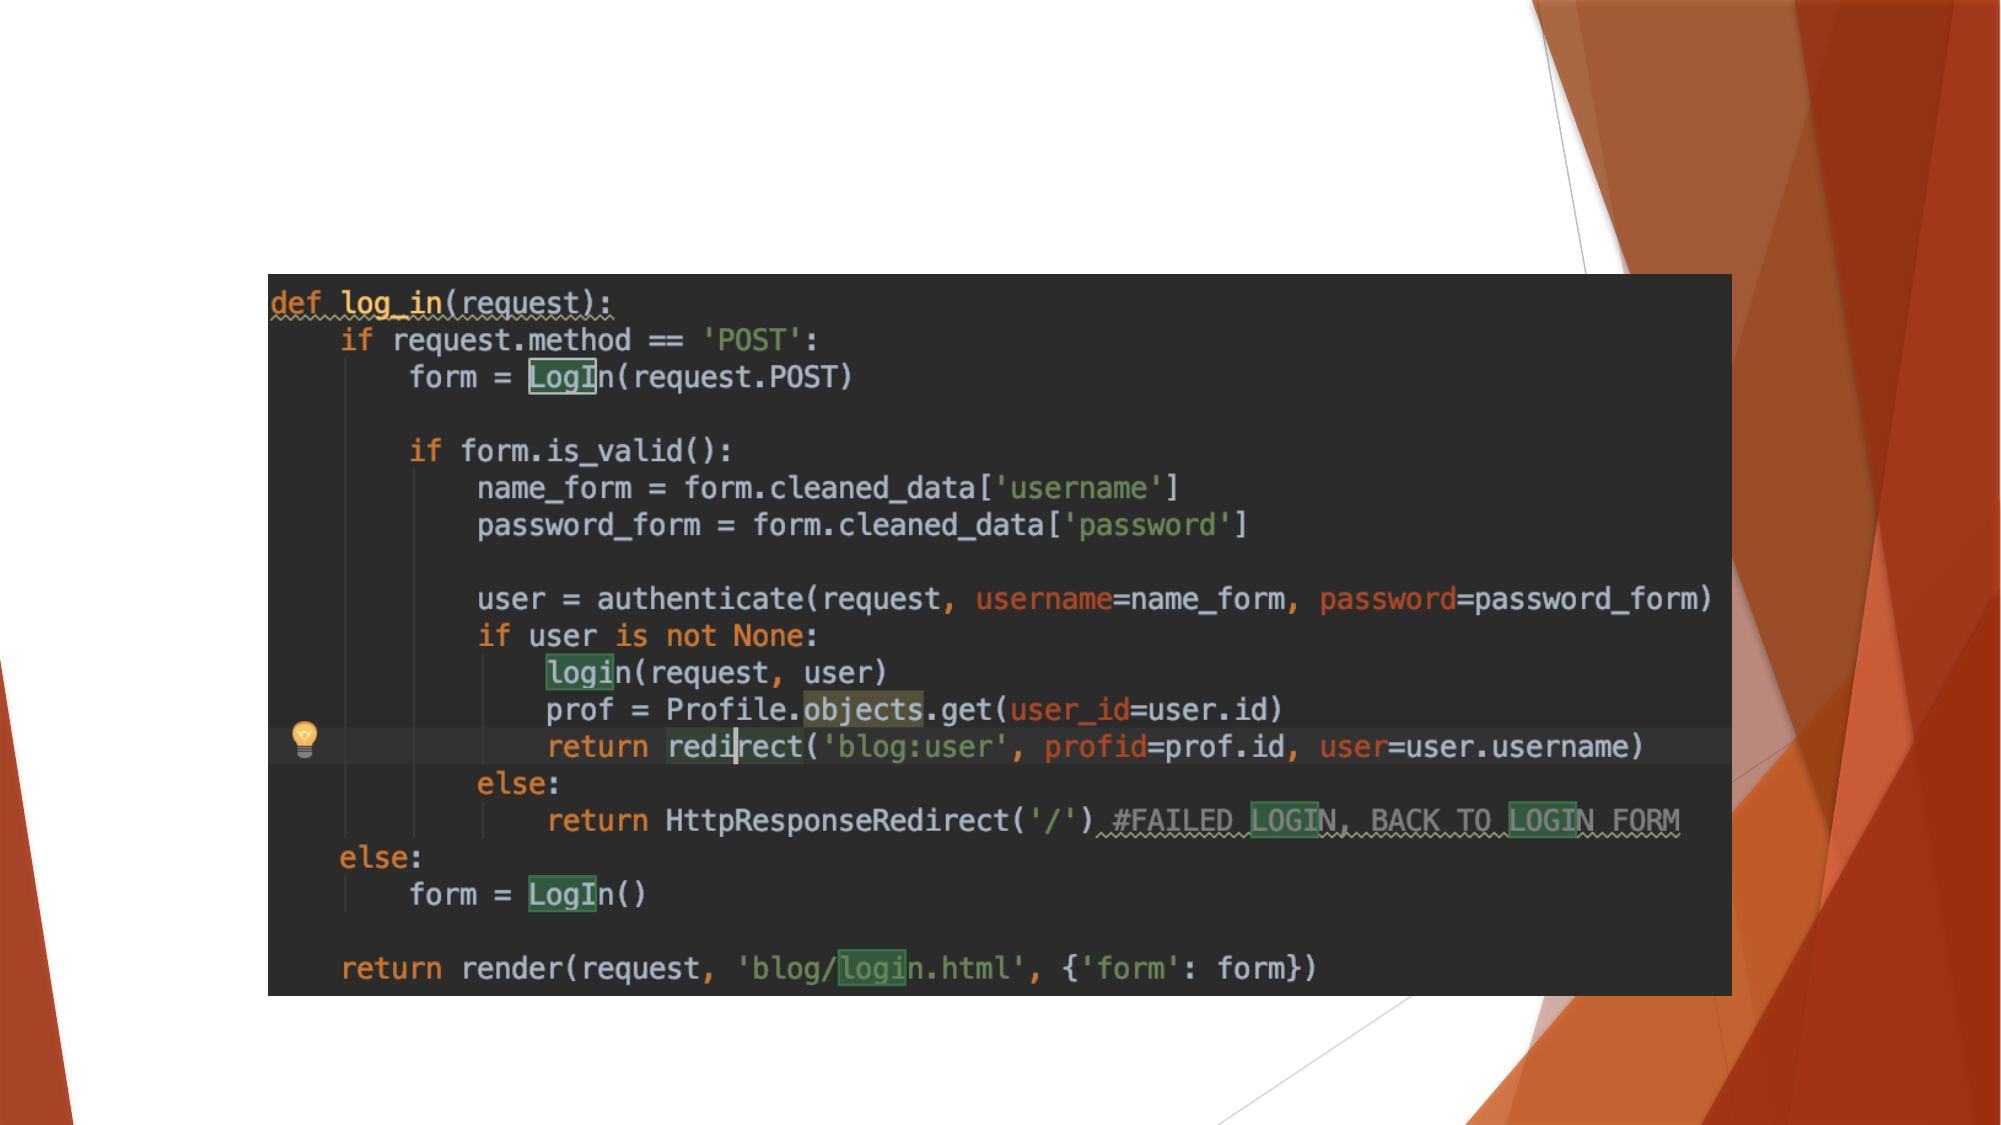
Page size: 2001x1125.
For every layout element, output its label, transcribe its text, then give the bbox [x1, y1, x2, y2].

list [267, 274, 1733, 997]
title Testing Data [91, 105, 1931, 228]
